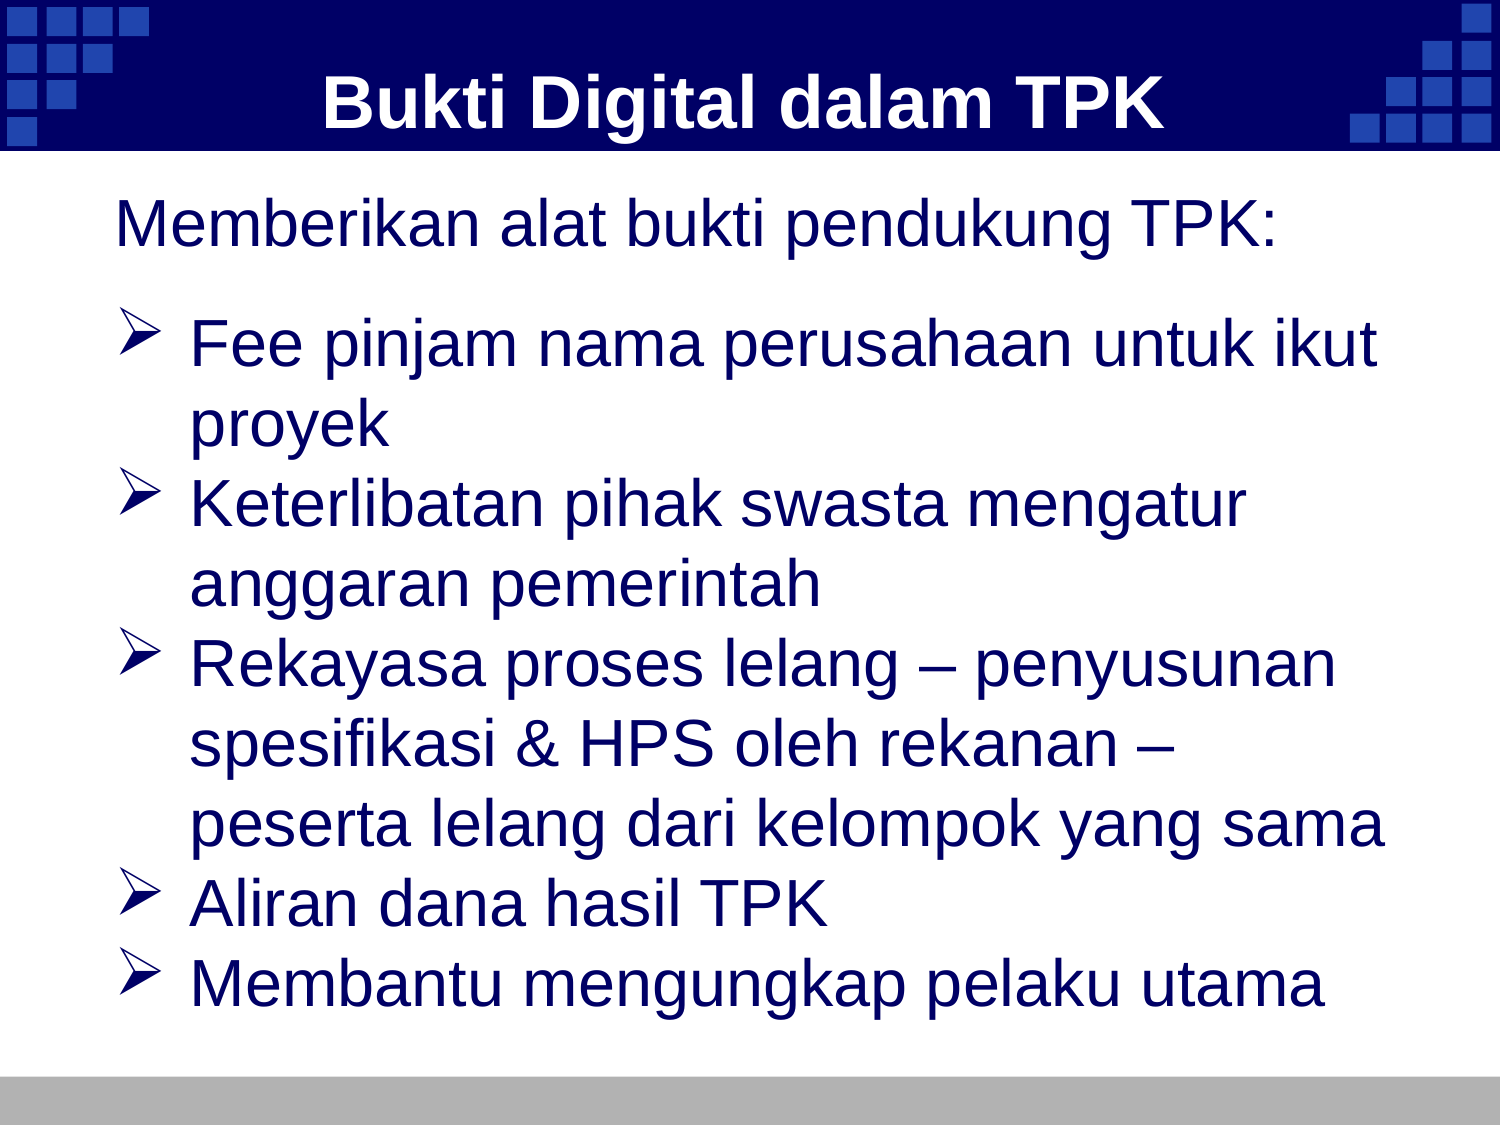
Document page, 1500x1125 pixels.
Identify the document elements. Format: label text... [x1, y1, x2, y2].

text_box Memberikan alat bukti pendukung TPK: Fee pinjam nama perusahaan untuk ikut proyek Keterlibatan pihak swasta mengatur anggaran pemerintah Rekayasa proses lelang – penyusunan spesifikasi & HPS oleh rekanan – peserta lelang dari kelompok yang sama Aliran dana hasil TPK Membantu mengungkap pelaku utama [100, 172, 1412, 1027]
title Bukti Digital dalam TPK [137, 52, 1350, 145]
